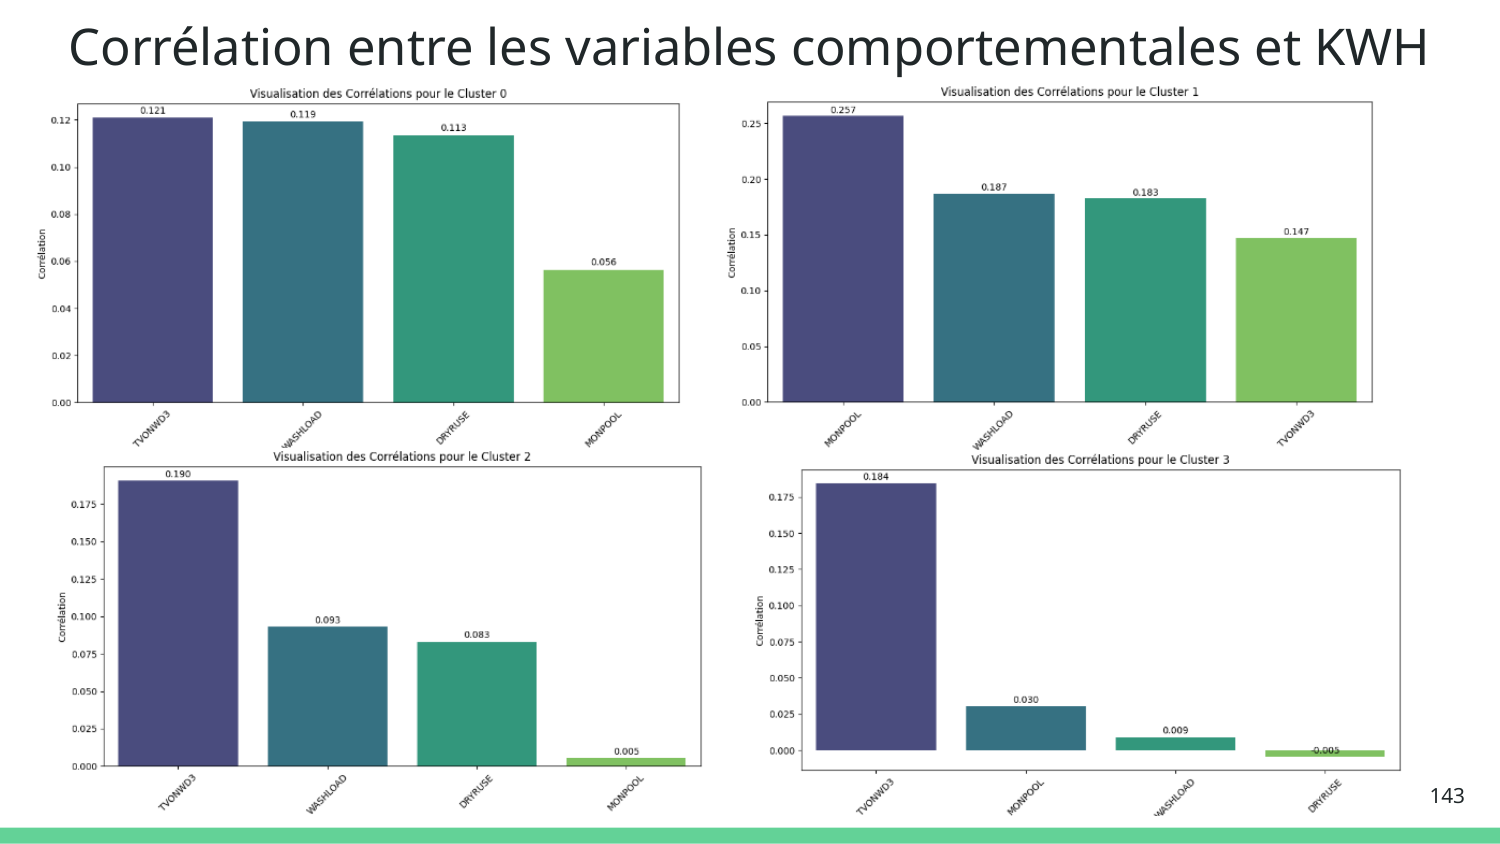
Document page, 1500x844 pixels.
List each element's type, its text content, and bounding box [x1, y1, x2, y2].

slide_number ‹#› [1389, 764, 1480, 830]
picture [28, 84, 709, 818]
title Corrélation entre les variables comportementales et KWH [51, 0, 1449, 94]
picture [720, 81, 1405, 816]
